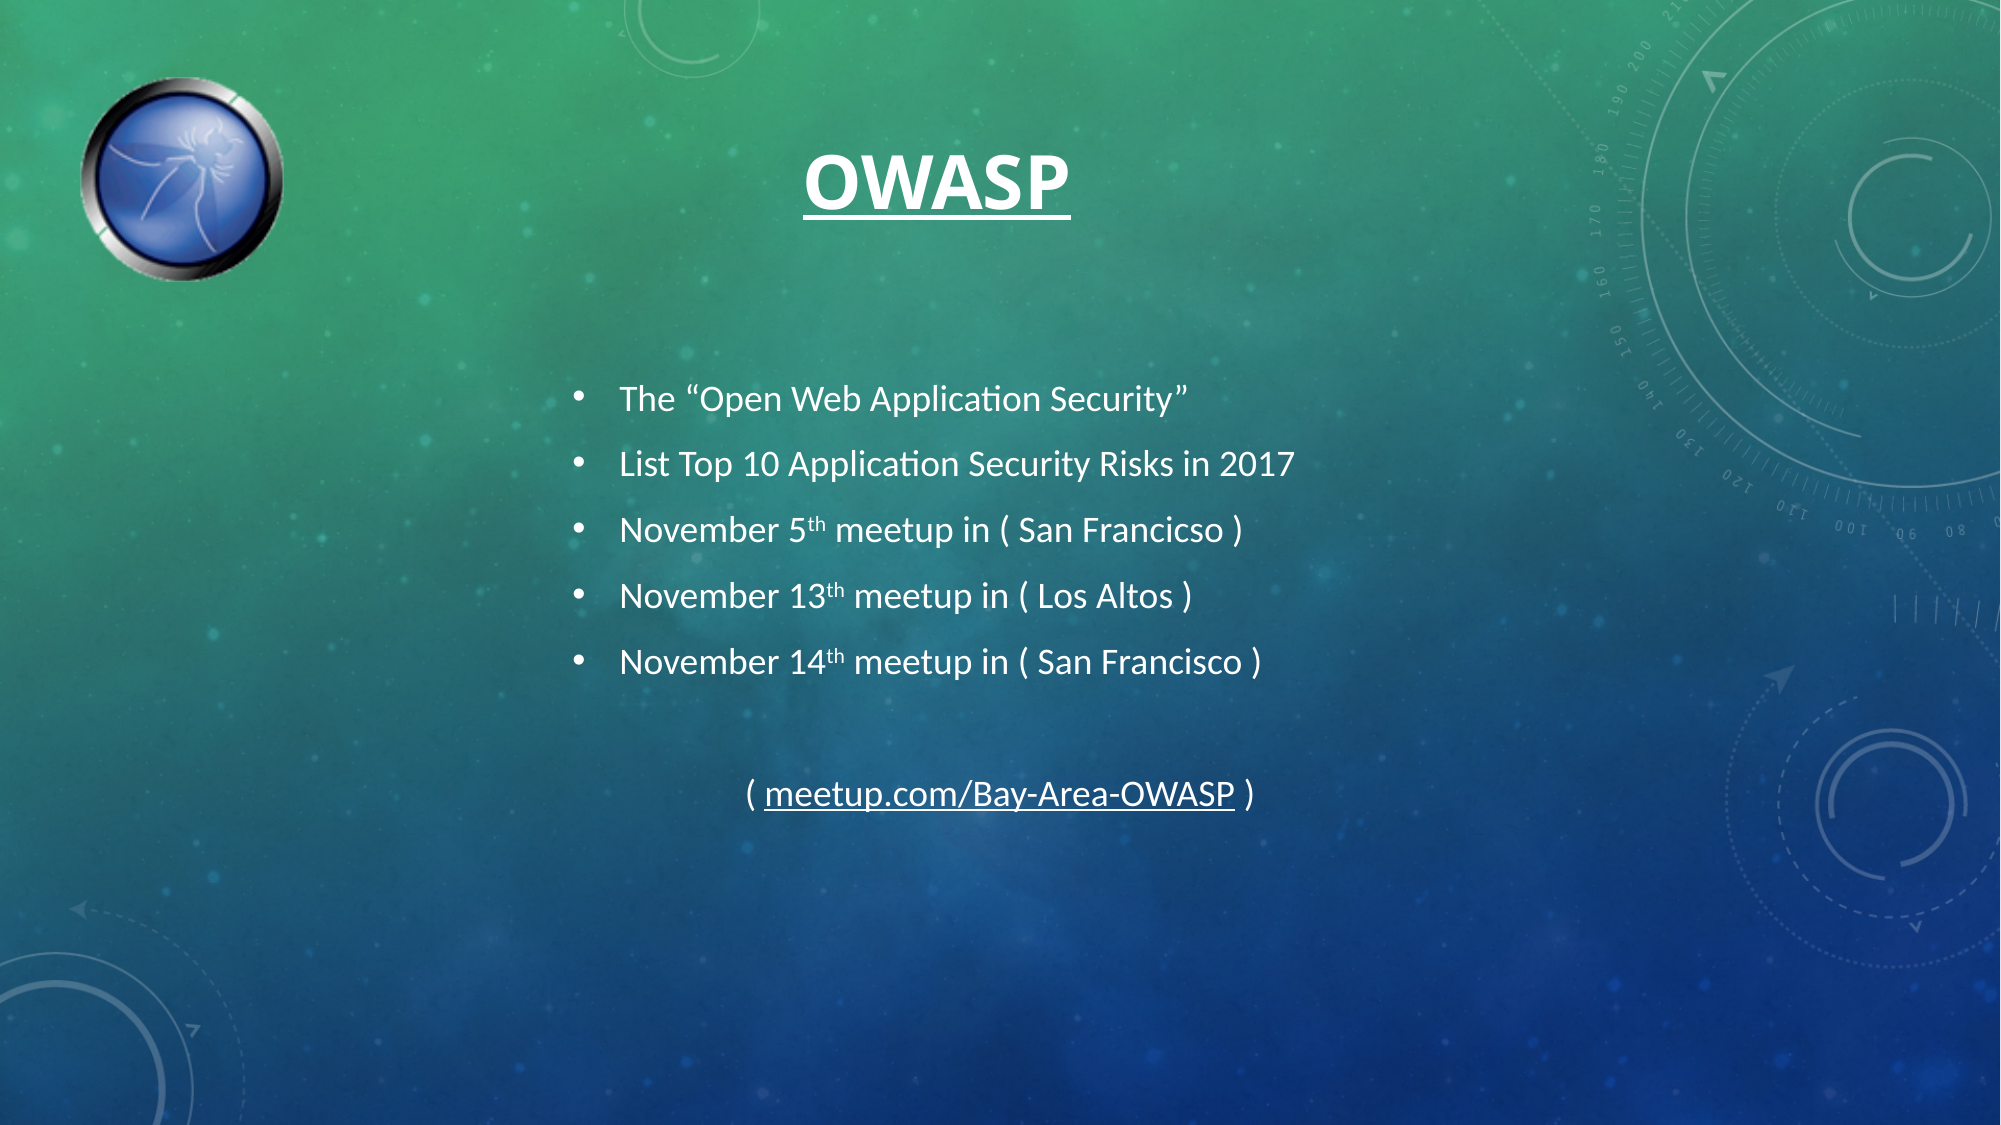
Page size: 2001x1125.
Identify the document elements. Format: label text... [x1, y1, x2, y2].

title OWASP [787, 113, 1213, 246]
picture [0, 0, 2001, 1125]
list The “Open Web Application Security” List Top 10 Application Security Risks in 2017 November 5th meetup in ( San Francicso ) November 13th meetup in ( Los Altos ) November 14th meetup in ( San Francisco ) ( meetup.com/Bay-Area-OWASP ) [557, 356, 1443, 897]
